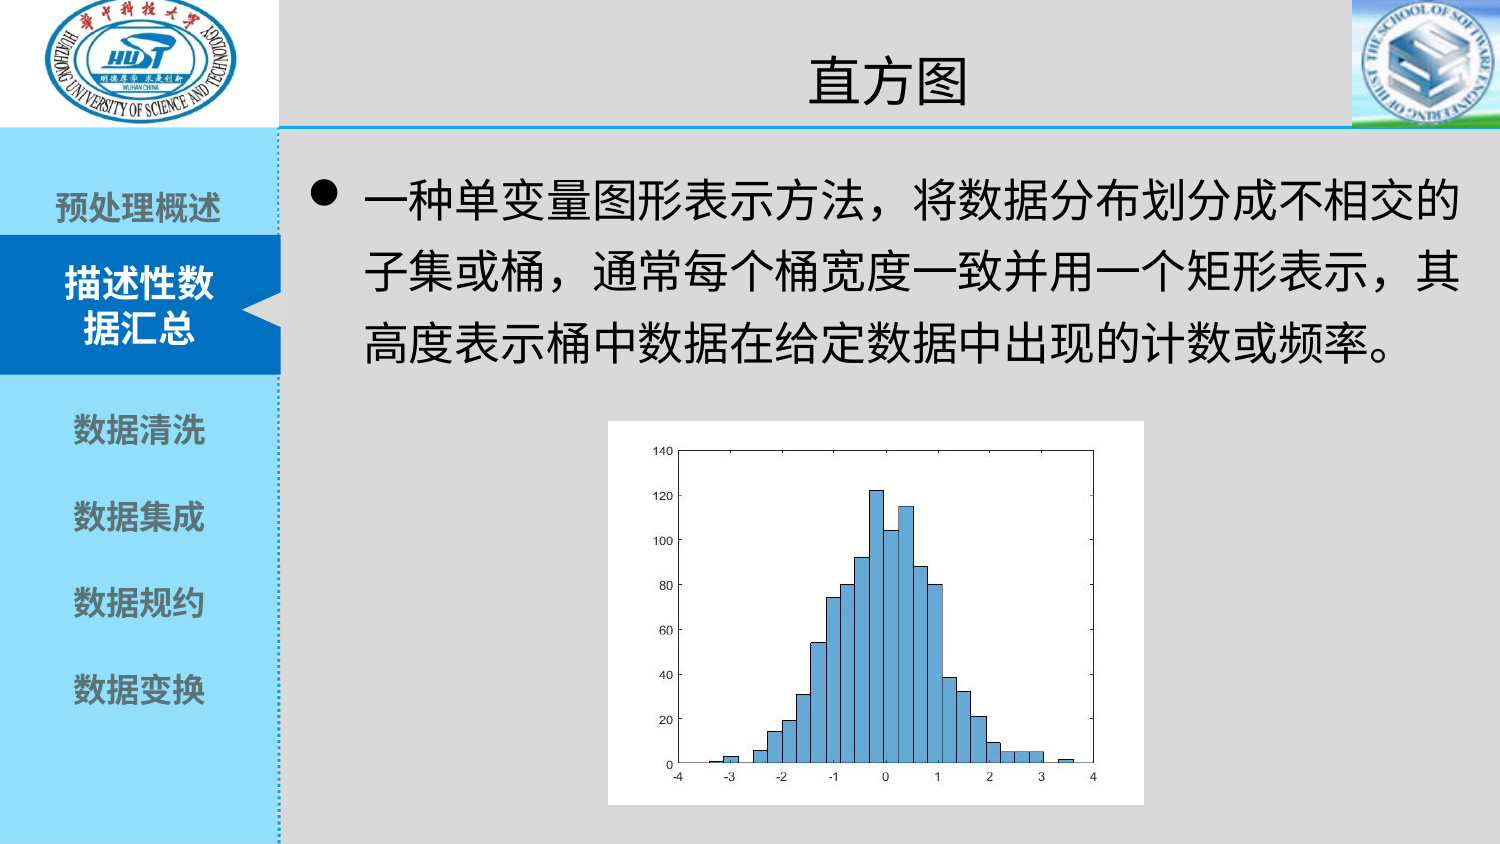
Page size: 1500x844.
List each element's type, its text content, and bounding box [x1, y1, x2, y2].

text_box 直方图 [277, 0, 1500, 127]
picture [38, 0, 243, 127]
text_box 一种单变量图形表示方法，将数据分布划分成不相交的子集或桶，通常每个桶宽度一致并用一个矩形表示，其高度表示桶中数据在给定数据中出现的计数或频率。 [292, 147, 1486, 377]
picture [608, 421, 1144, 806]
